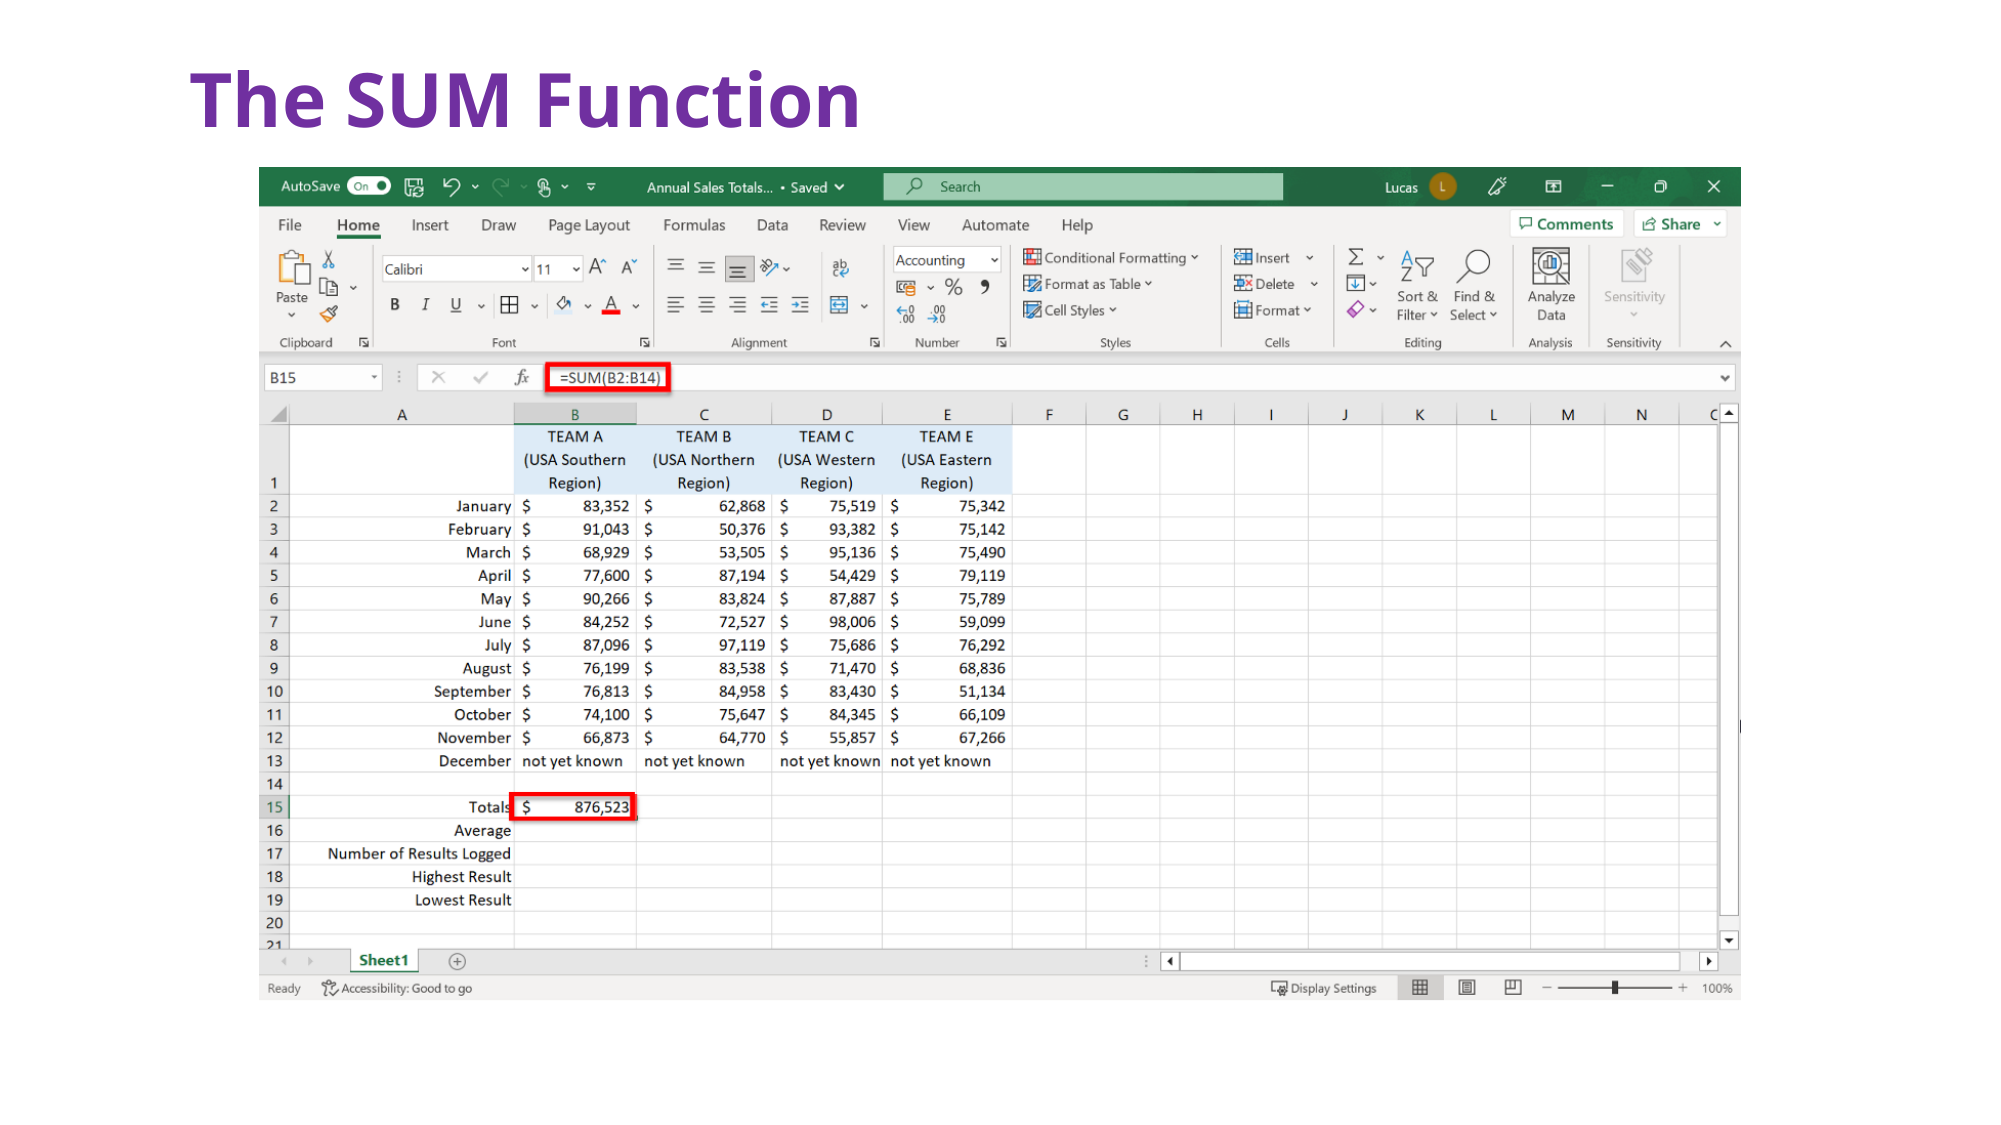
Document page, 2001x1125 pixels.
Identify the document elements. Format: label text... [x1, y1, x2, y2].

picture [259, 167, 1741, 1002]
text_box The SUM Function [26, 45, 1027, 151]
